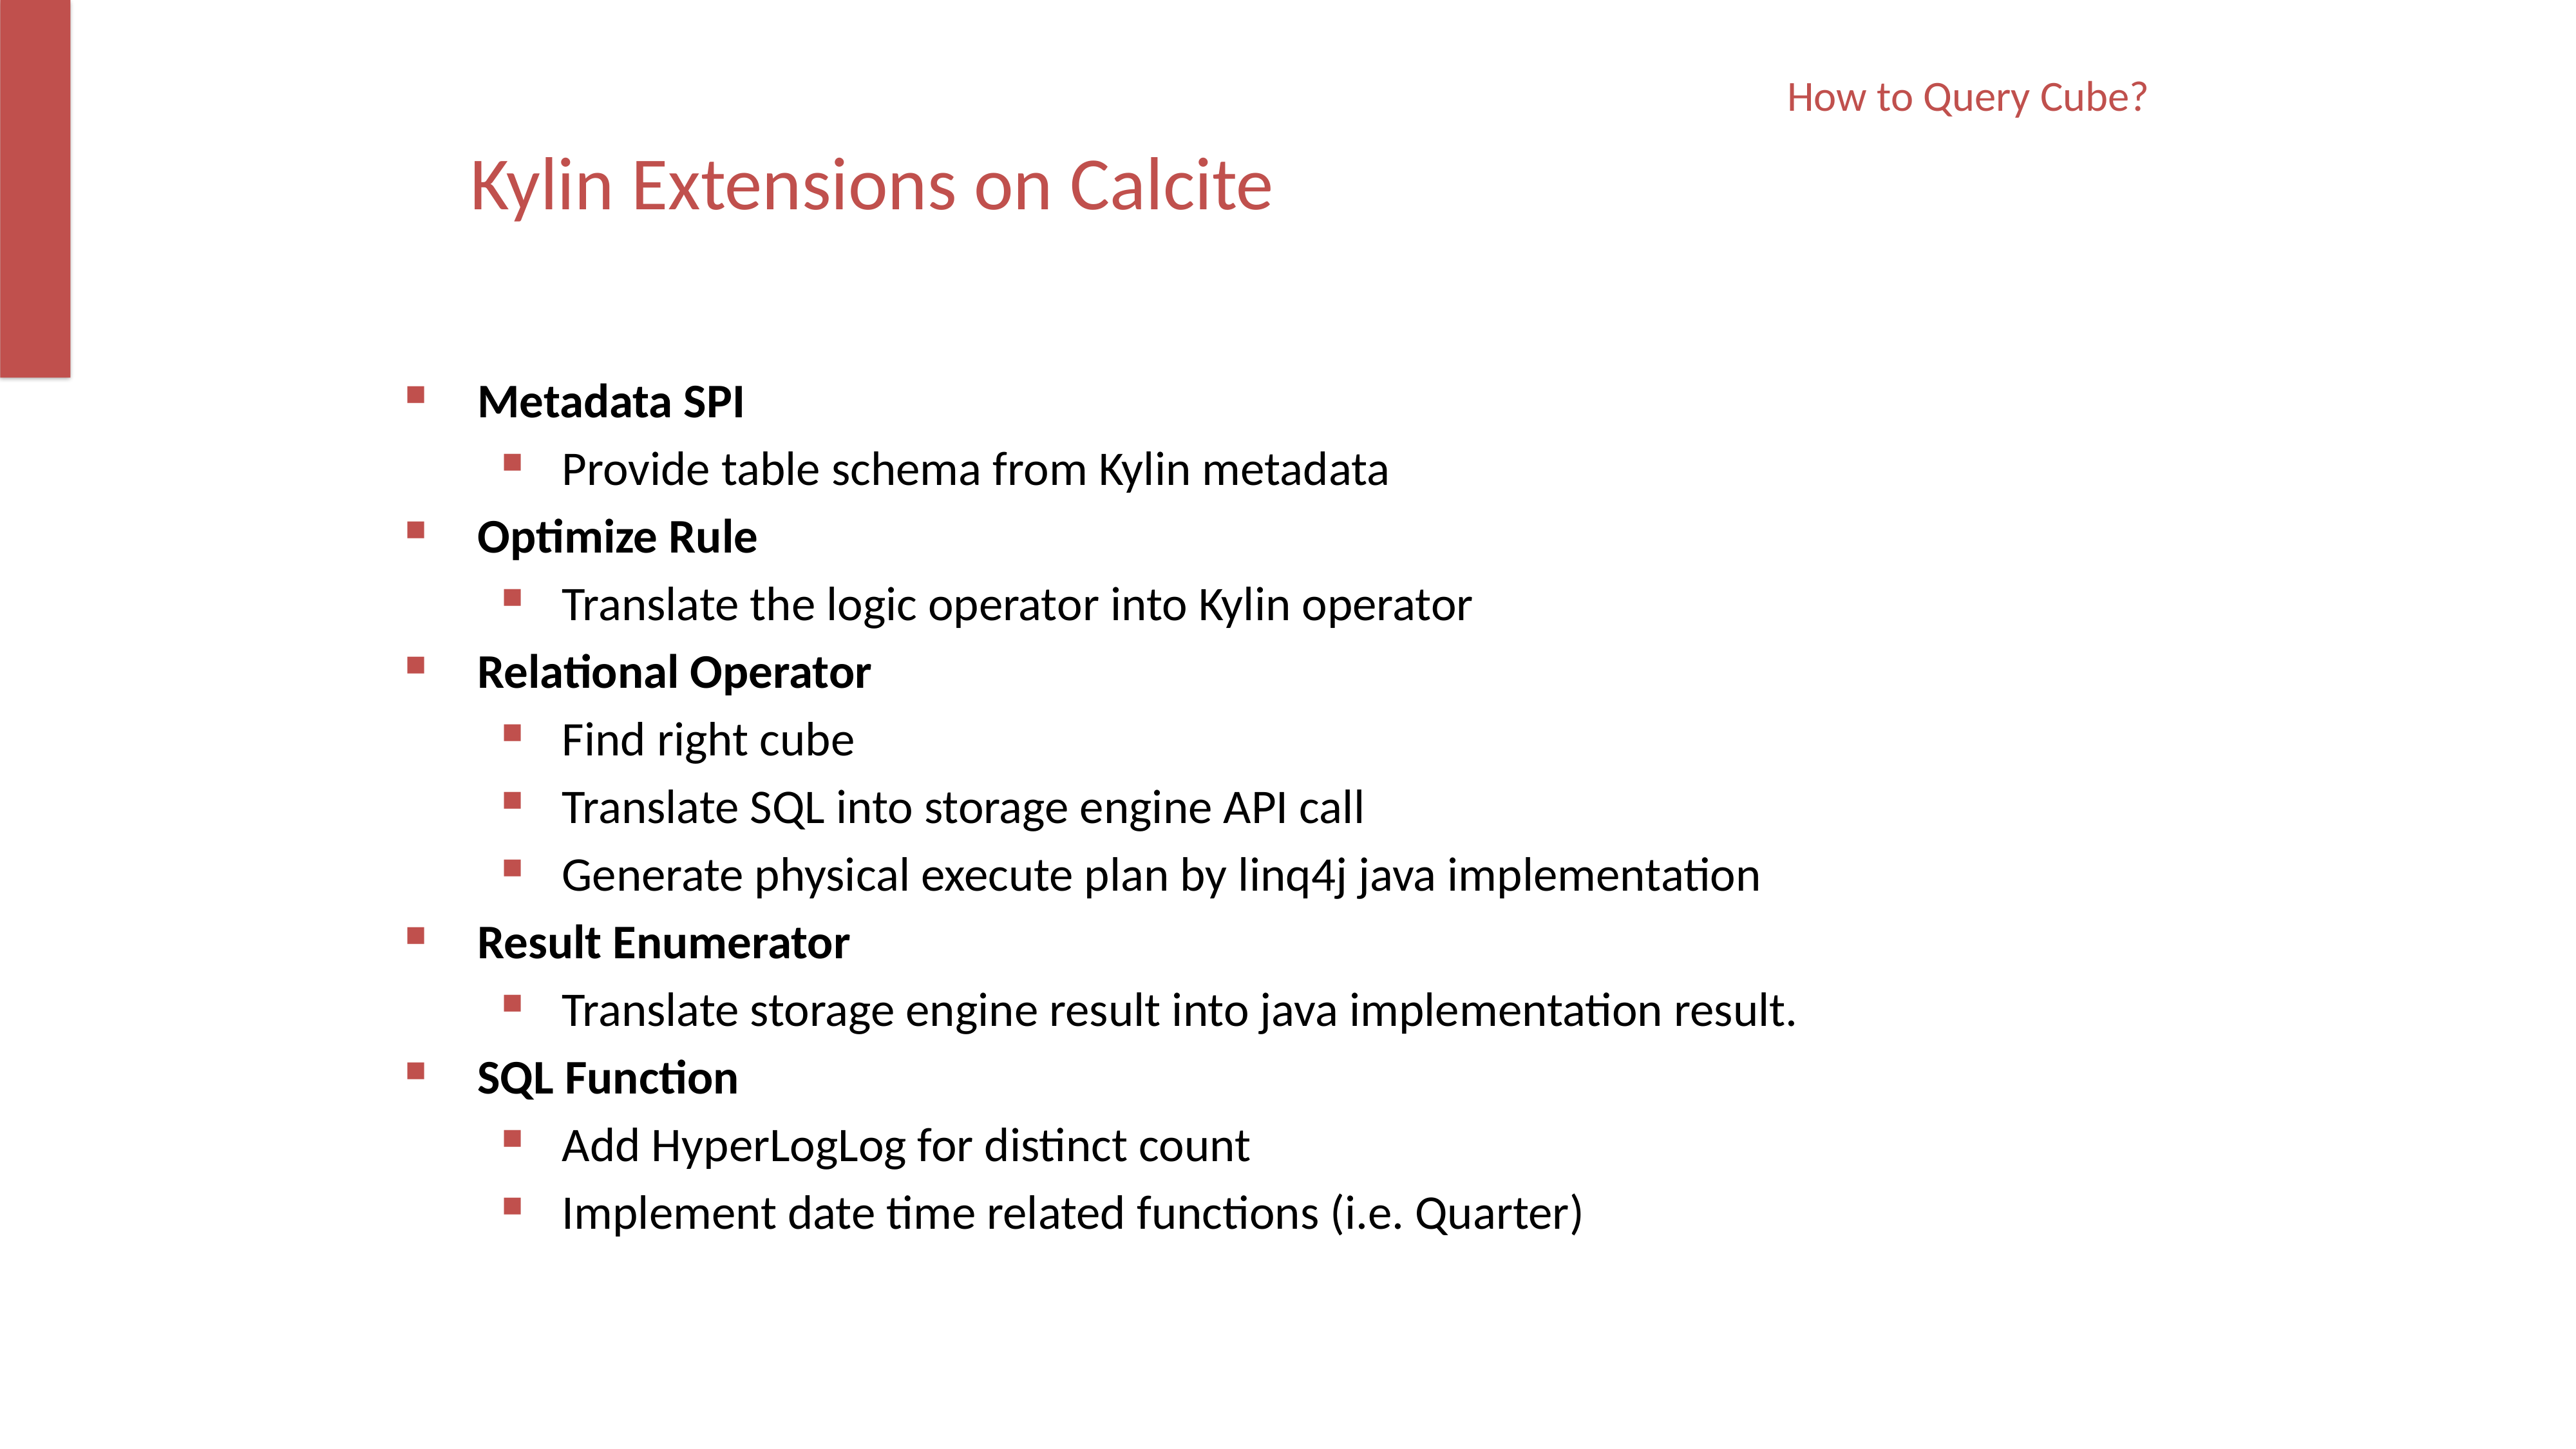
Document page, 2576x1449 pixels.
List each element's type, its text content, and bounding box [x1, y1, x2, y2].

list Metadata SPI Provide table schema from Kylin metadata Optimize Rule Translate the logic operator into Kylin operator Relational Operator Find right cube Translate SQL into storage engine API call Generate physical execute plan by linq4j java implementation Result Enumerator Translate storage engine result into java implementation result. SQL Function Add HyperLogLog for distinct count Implement date time related functions (i.e. Quarter) [395, 365, 2182, 1318]
list How to Query Cube? Kylin Extensions on Calcite [460, 55, 2160, 238]
